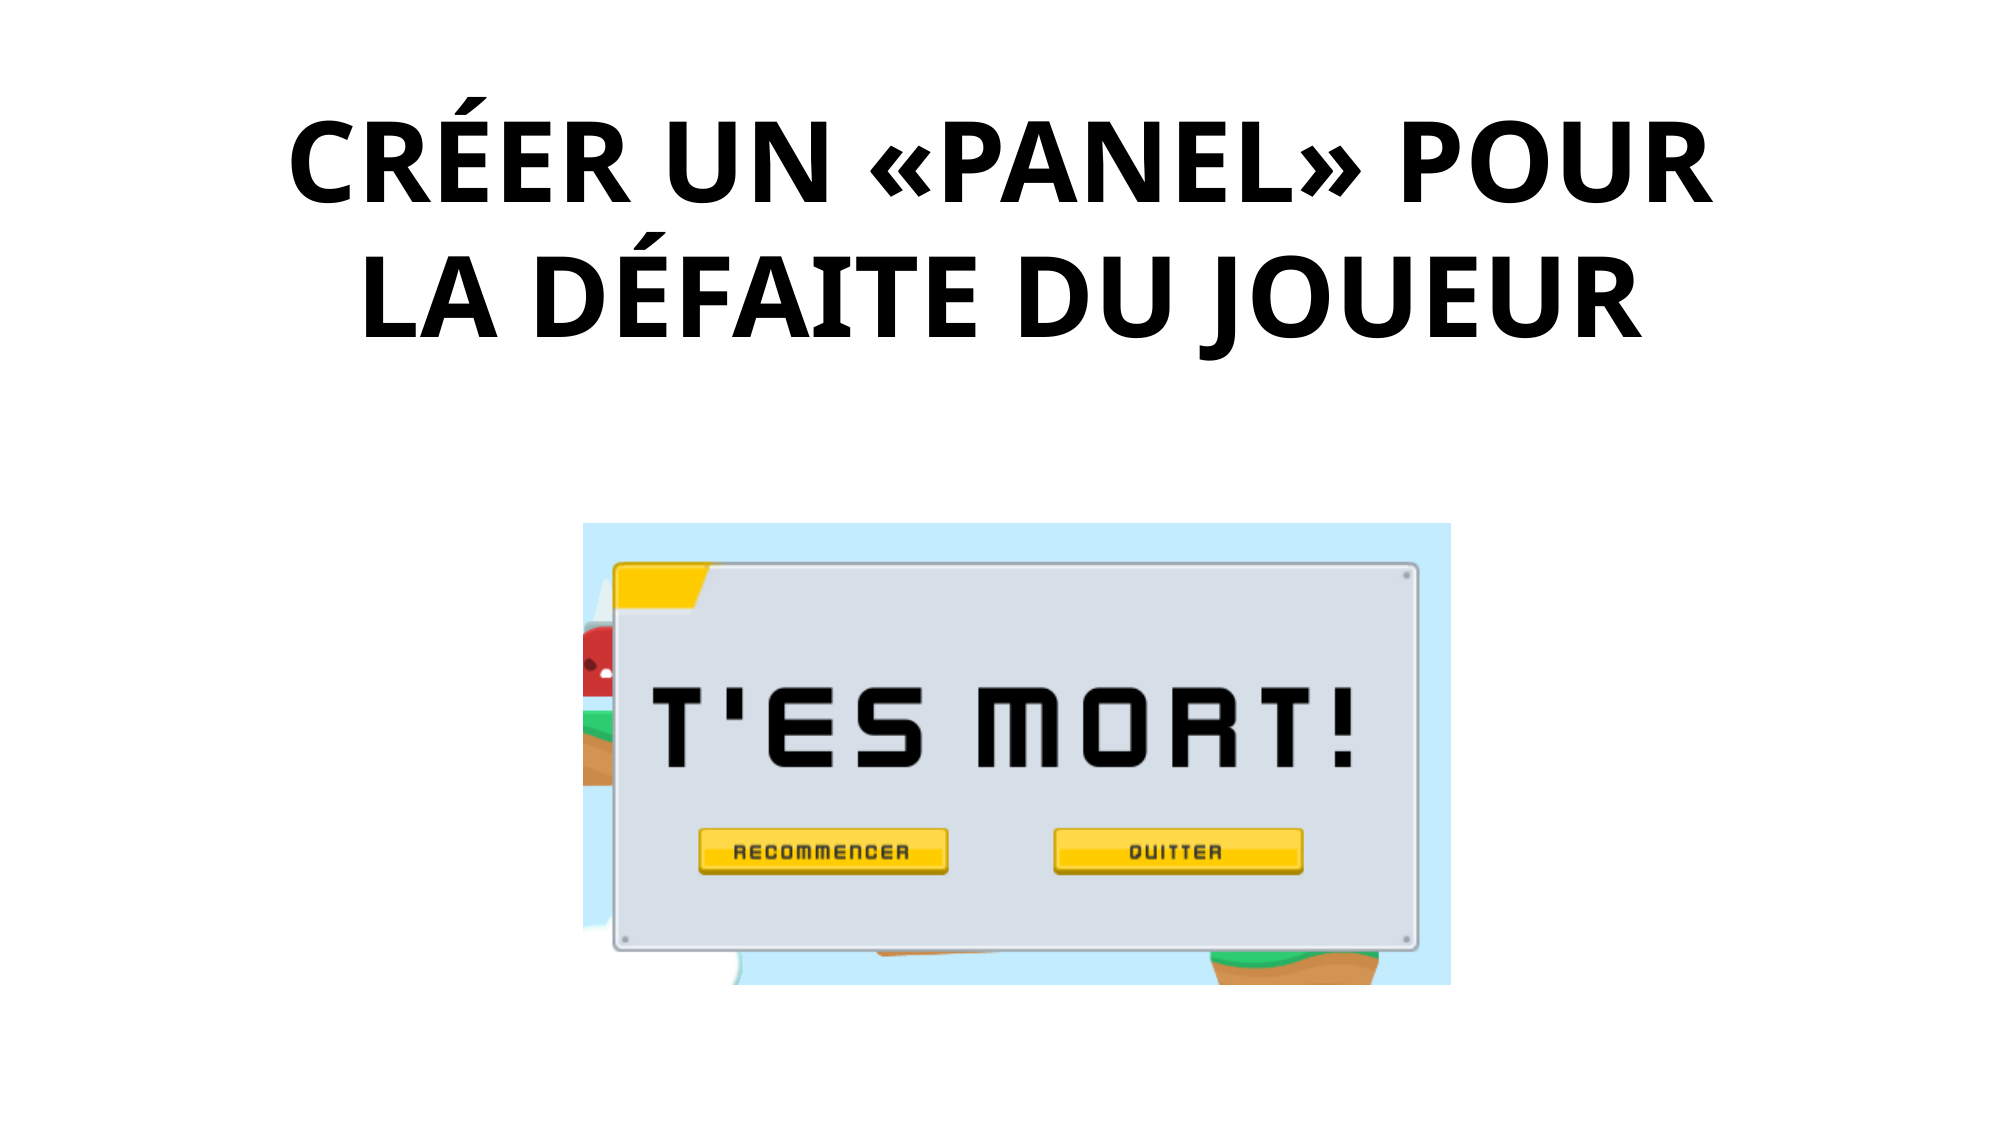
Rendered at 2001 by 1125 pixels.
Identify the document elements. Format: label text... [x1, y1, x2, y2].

list CRÉER UN «PANEL» POUR LA DÉFAITE DU JOUEUR [254, 82, 1745, 755]
picture [583, 523, 1451, 985]
